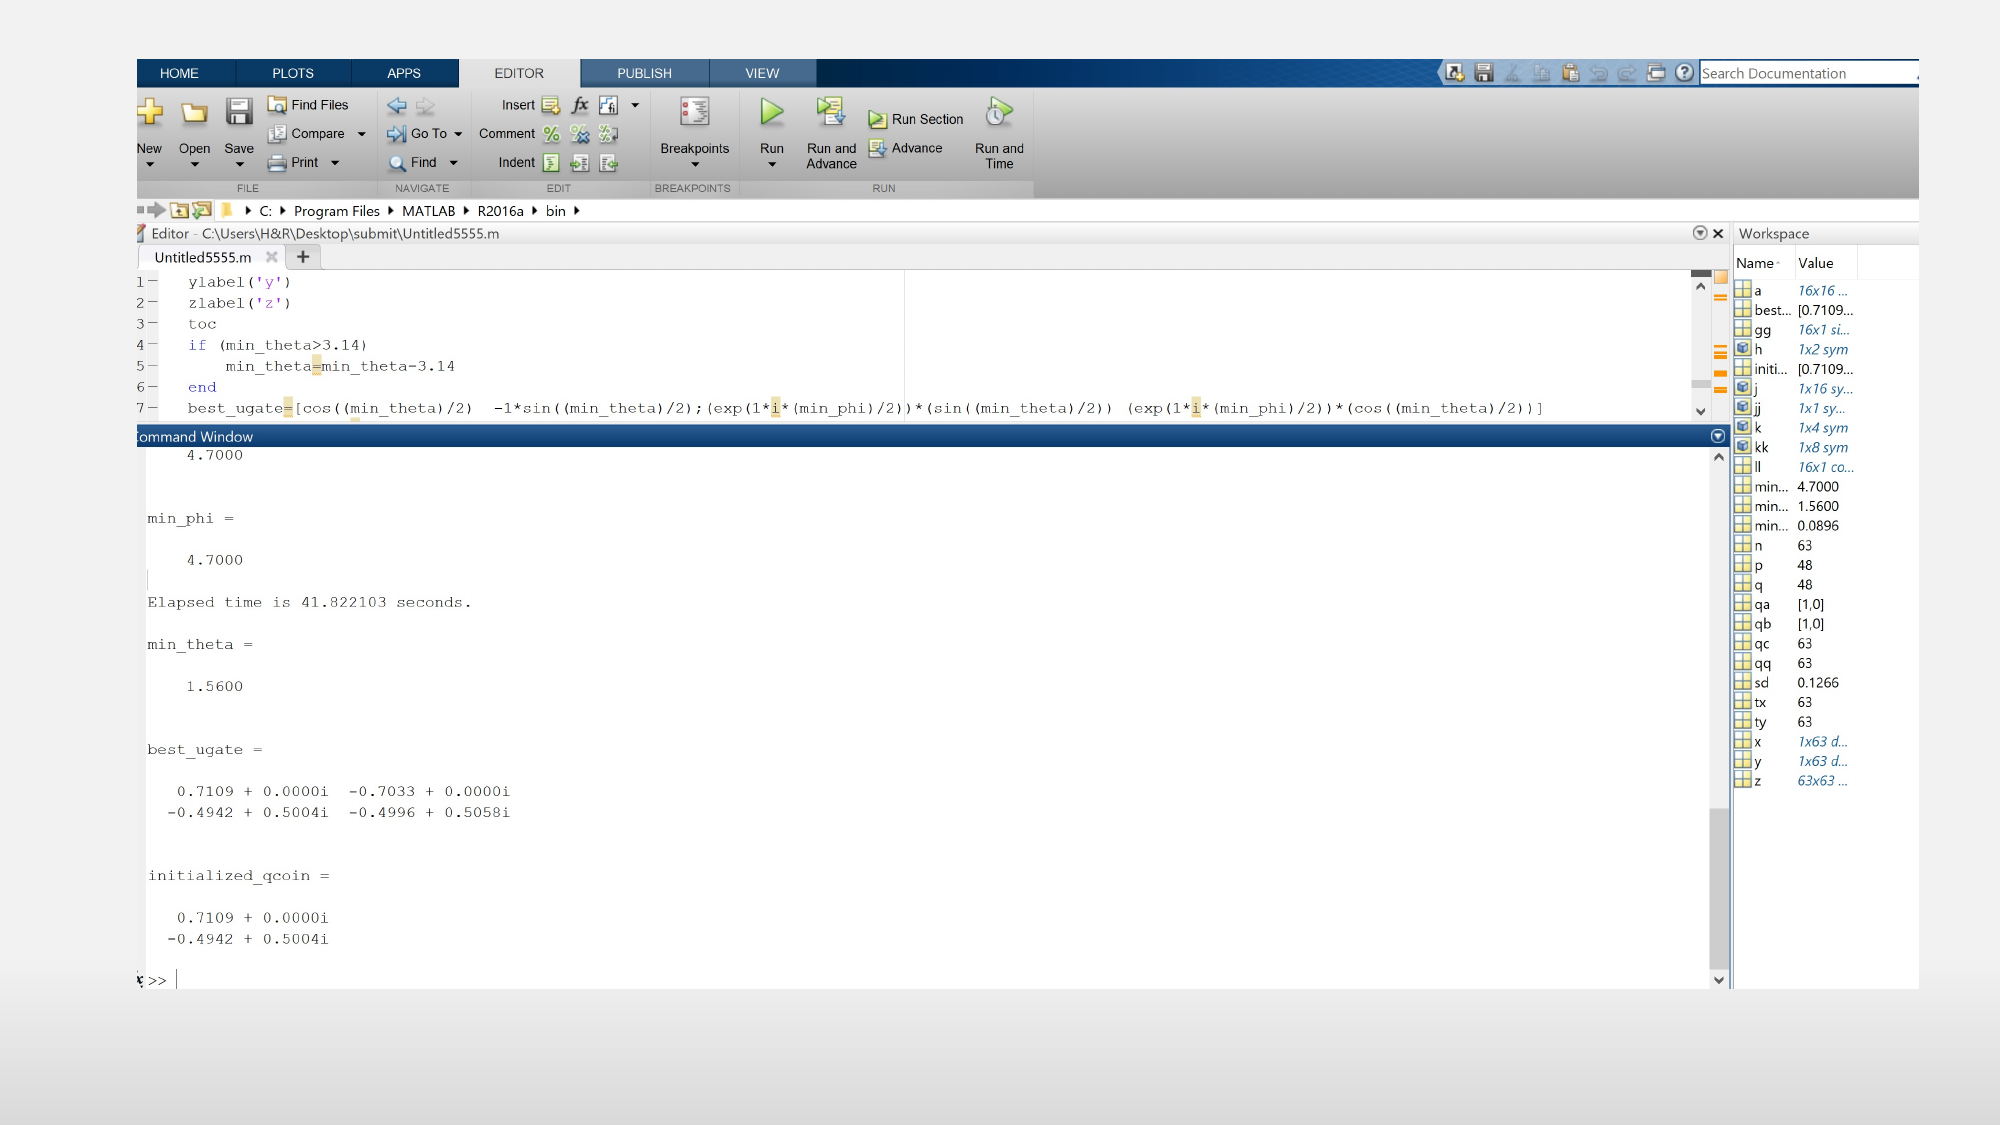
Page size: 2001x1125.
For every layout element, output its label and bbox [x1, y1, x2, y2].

list [137, 59, 1919, 989]
